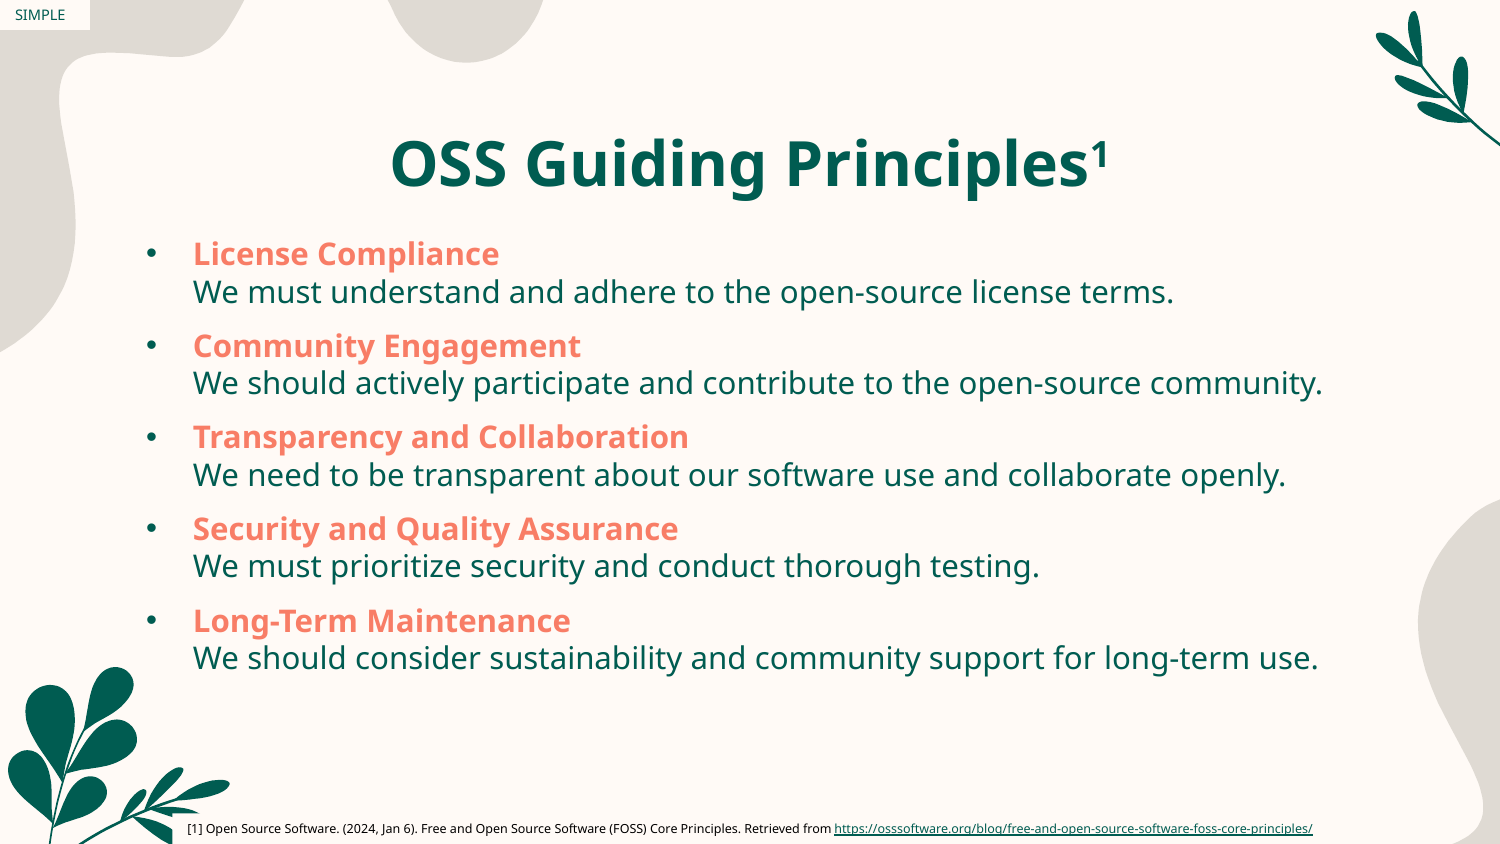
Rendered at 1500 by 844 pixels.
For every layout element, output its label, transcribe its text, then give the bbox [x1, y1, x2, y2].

text_box SIMPLE [0, 0, 90, 30]
text_box [1] Open Source Software. (2024, Jan 6). Free and Open Source Software (FOSS) Core Principles. Retrieved from https://osssoftware.org/blog/free-and-open-source-software-foss-core-principles/ [172, 813, 1328, 844]
title OSS Guiding Principles1 [118, 108, 1382, 203]
text_box License Compliance We must understand and adhere to the open-source license terms. Community Engagement We should actively participate and contribute to the open-source community. Transparency and Collaboration We need to be transparent about our software use and collaborate openly. Security and Quality Assurance We must prioritize security and conduct thorough testing. Long-Term Maintenance We should consider sustainability and community support for long-term use. [130, 219, 1370, 735]
